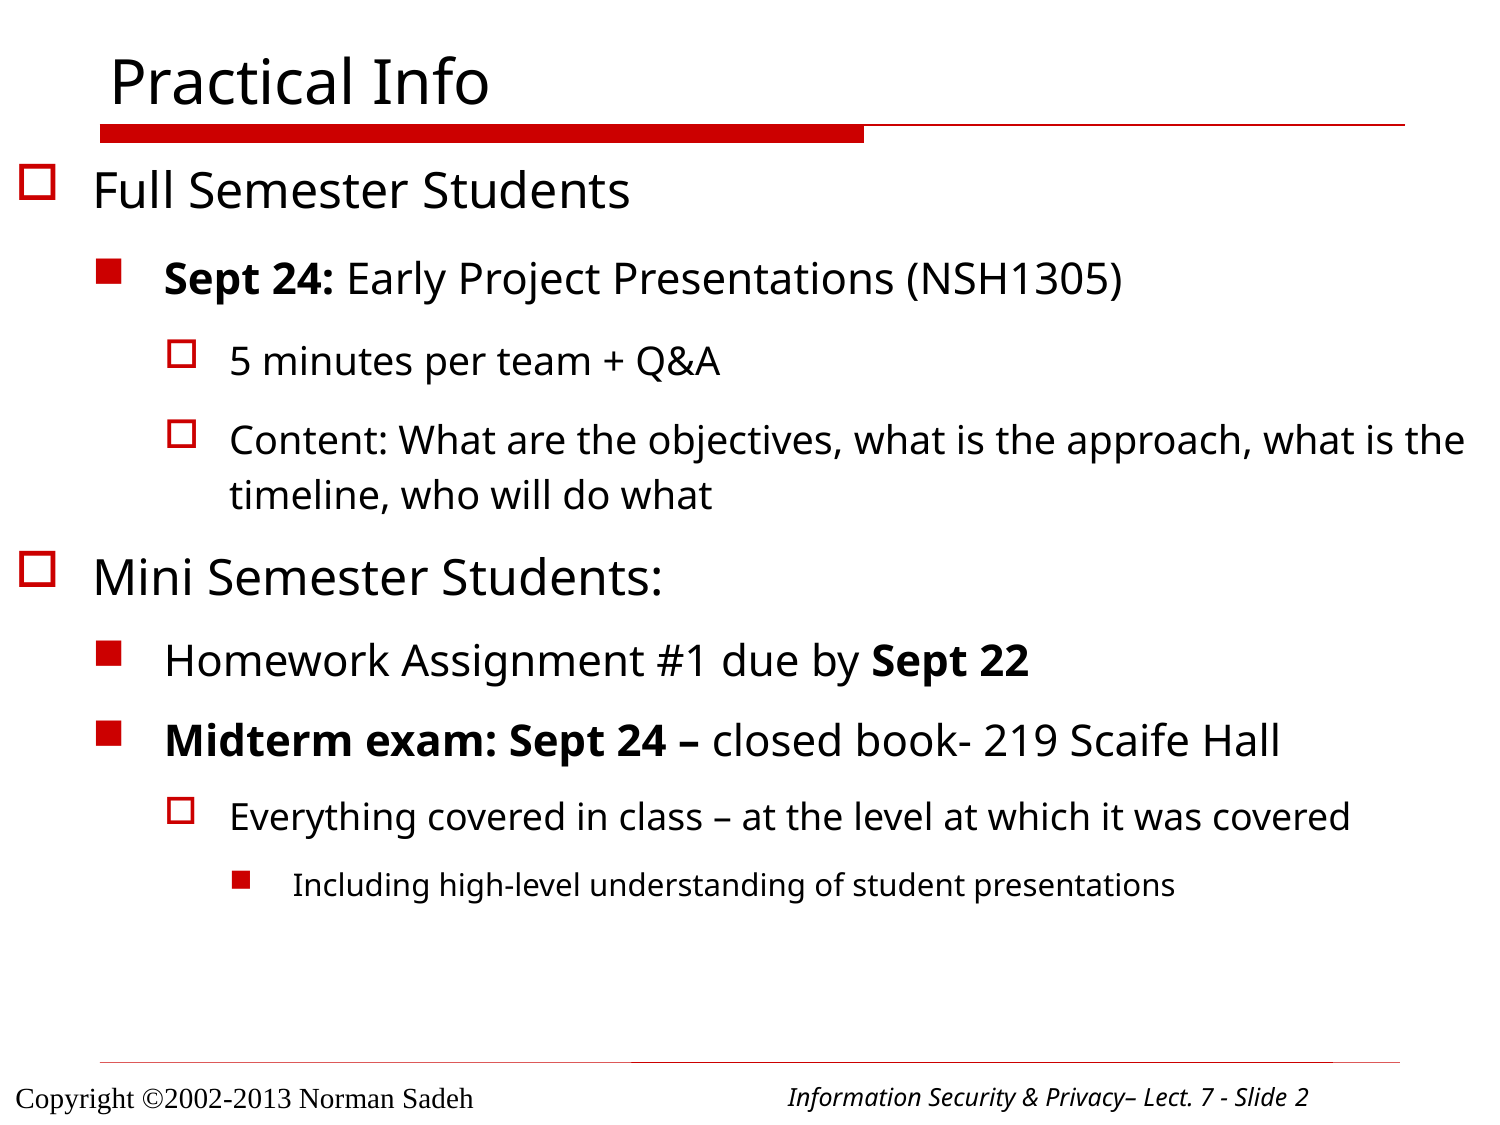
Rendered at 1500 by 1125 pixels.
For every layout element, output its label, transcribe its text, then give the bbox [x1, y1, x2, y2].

title Practical Info [93, 24, 1407, 126]
list Full Semester Students Sept 24: Early Project Presentations (NSH1305) 5 minutes per team + Q&A Content: What are the objectives, what is the approach, what is the timeline, who will do what Mini Semester Students: Homework Assignment #1 due by Sept 22 Midterm exam: Sept 24 – closed book- 219 Scaife Hall Everything covered in class – at the level at which it was covered Including high-level understanding of student presentations [0, 141, 1500, 1125]
